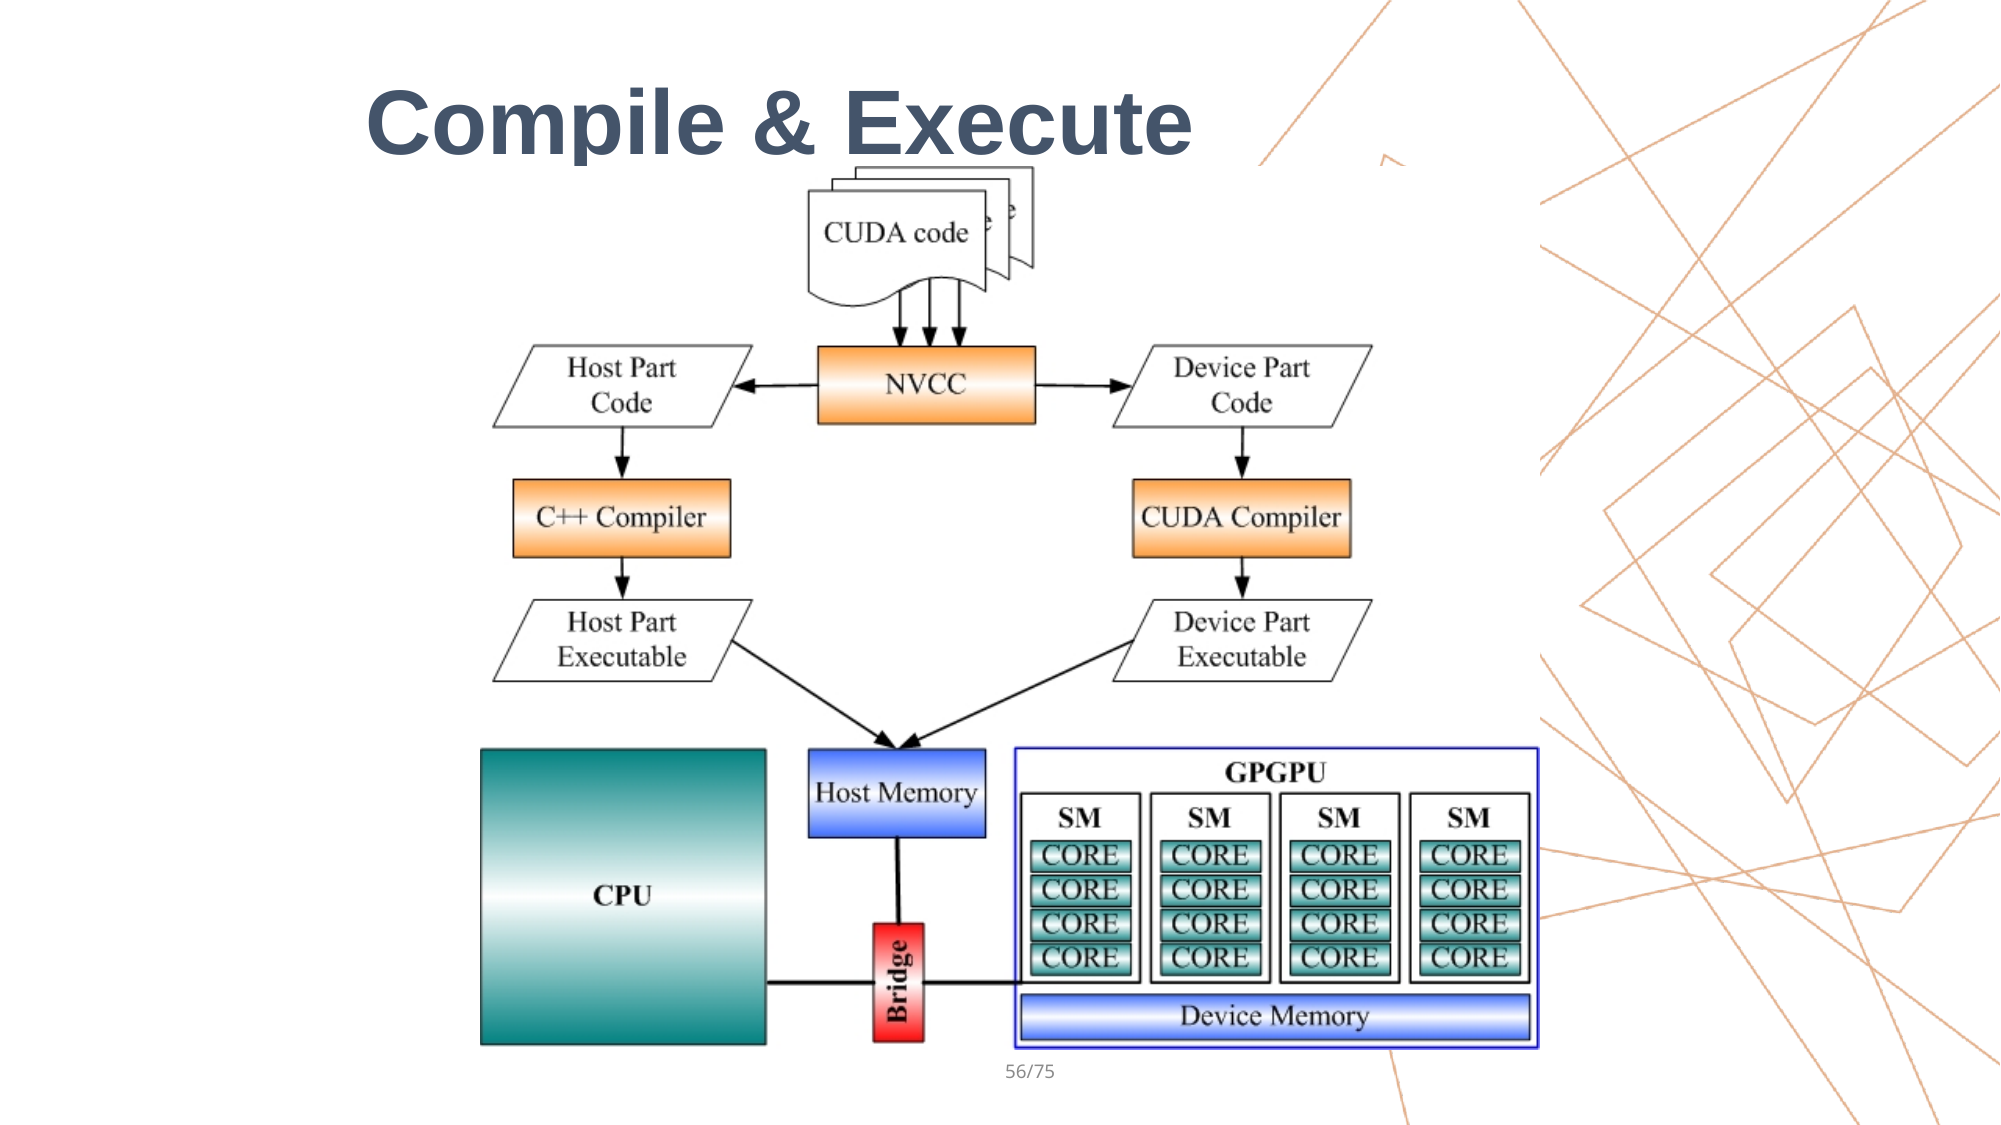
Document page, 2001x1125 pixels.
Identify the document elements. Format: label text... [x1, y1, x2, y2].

slide_number 56/75 [908, 1050, 1071, 1103]
text_box Compile & Execute [350, 42, 1576, 193]
picture [480, 0, 2000, 1125]
